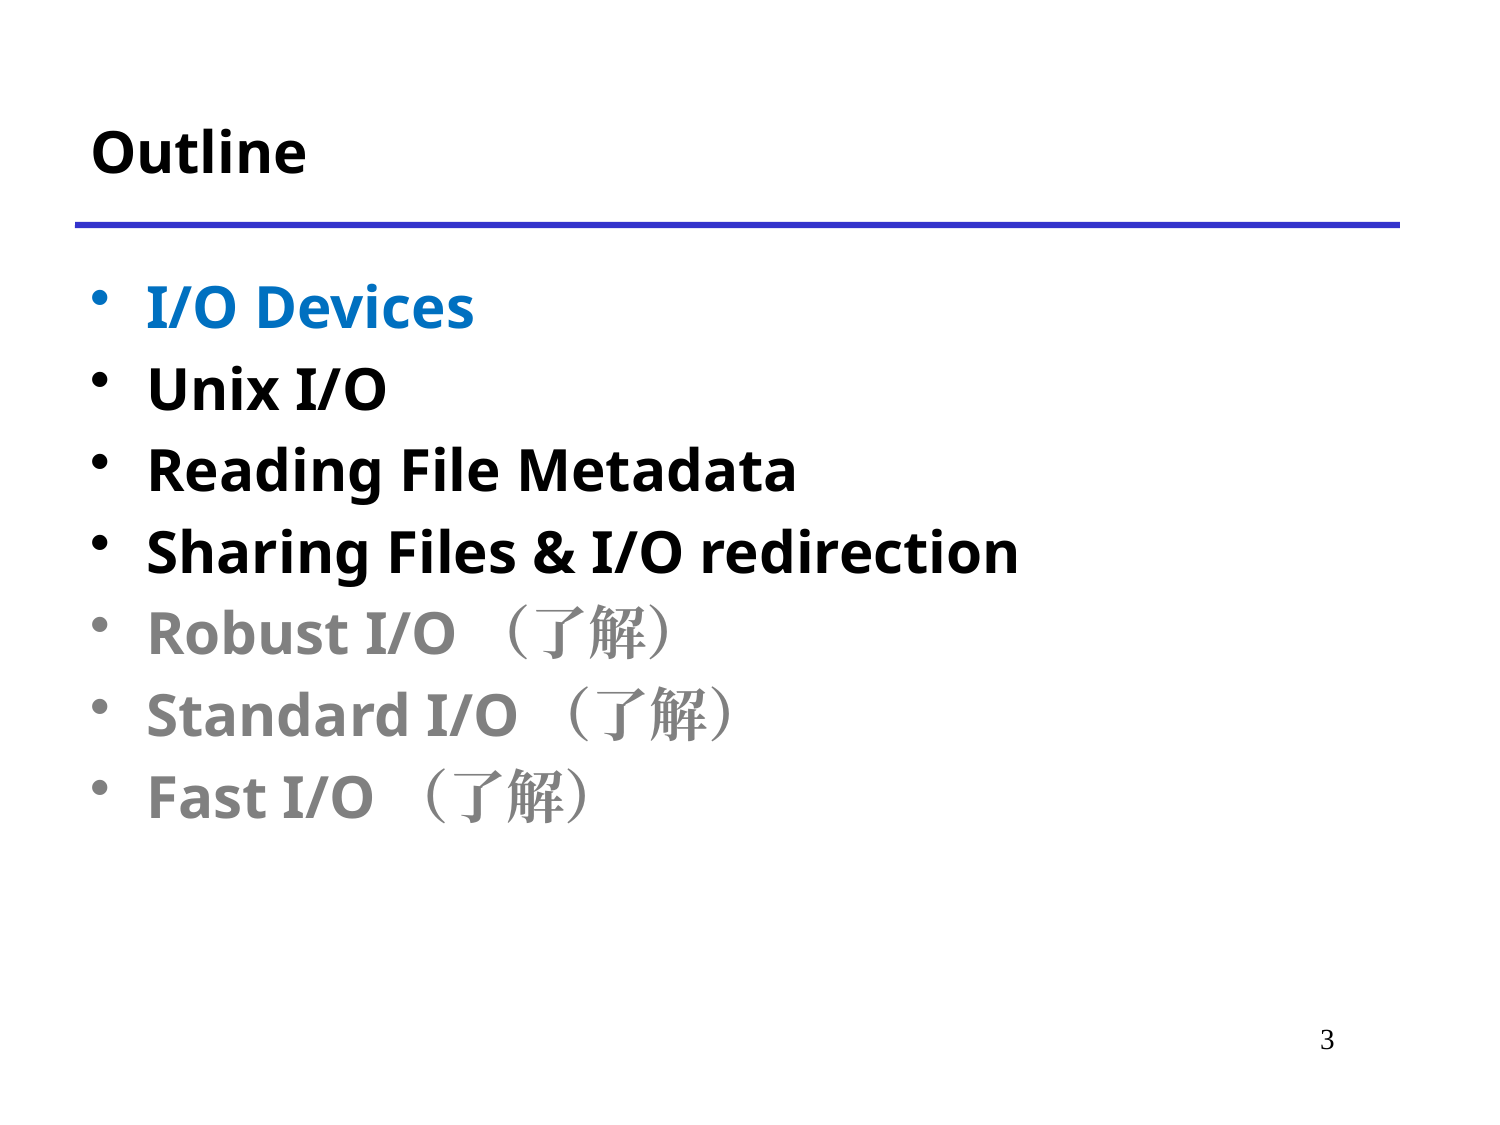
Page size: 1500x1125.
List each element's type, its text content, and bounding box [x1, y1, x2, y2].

list I/O Devices Unix I/O Reading File Metadata Sharing Files & I/O redirection Robust I/O（了解） Standard I/O（了解） Fast I/O（了解） [75, 262, 1438, 988]
slide_number * [1137, 1012, 1350, 1088]
title Outline [75, 75, 1400, 225]
